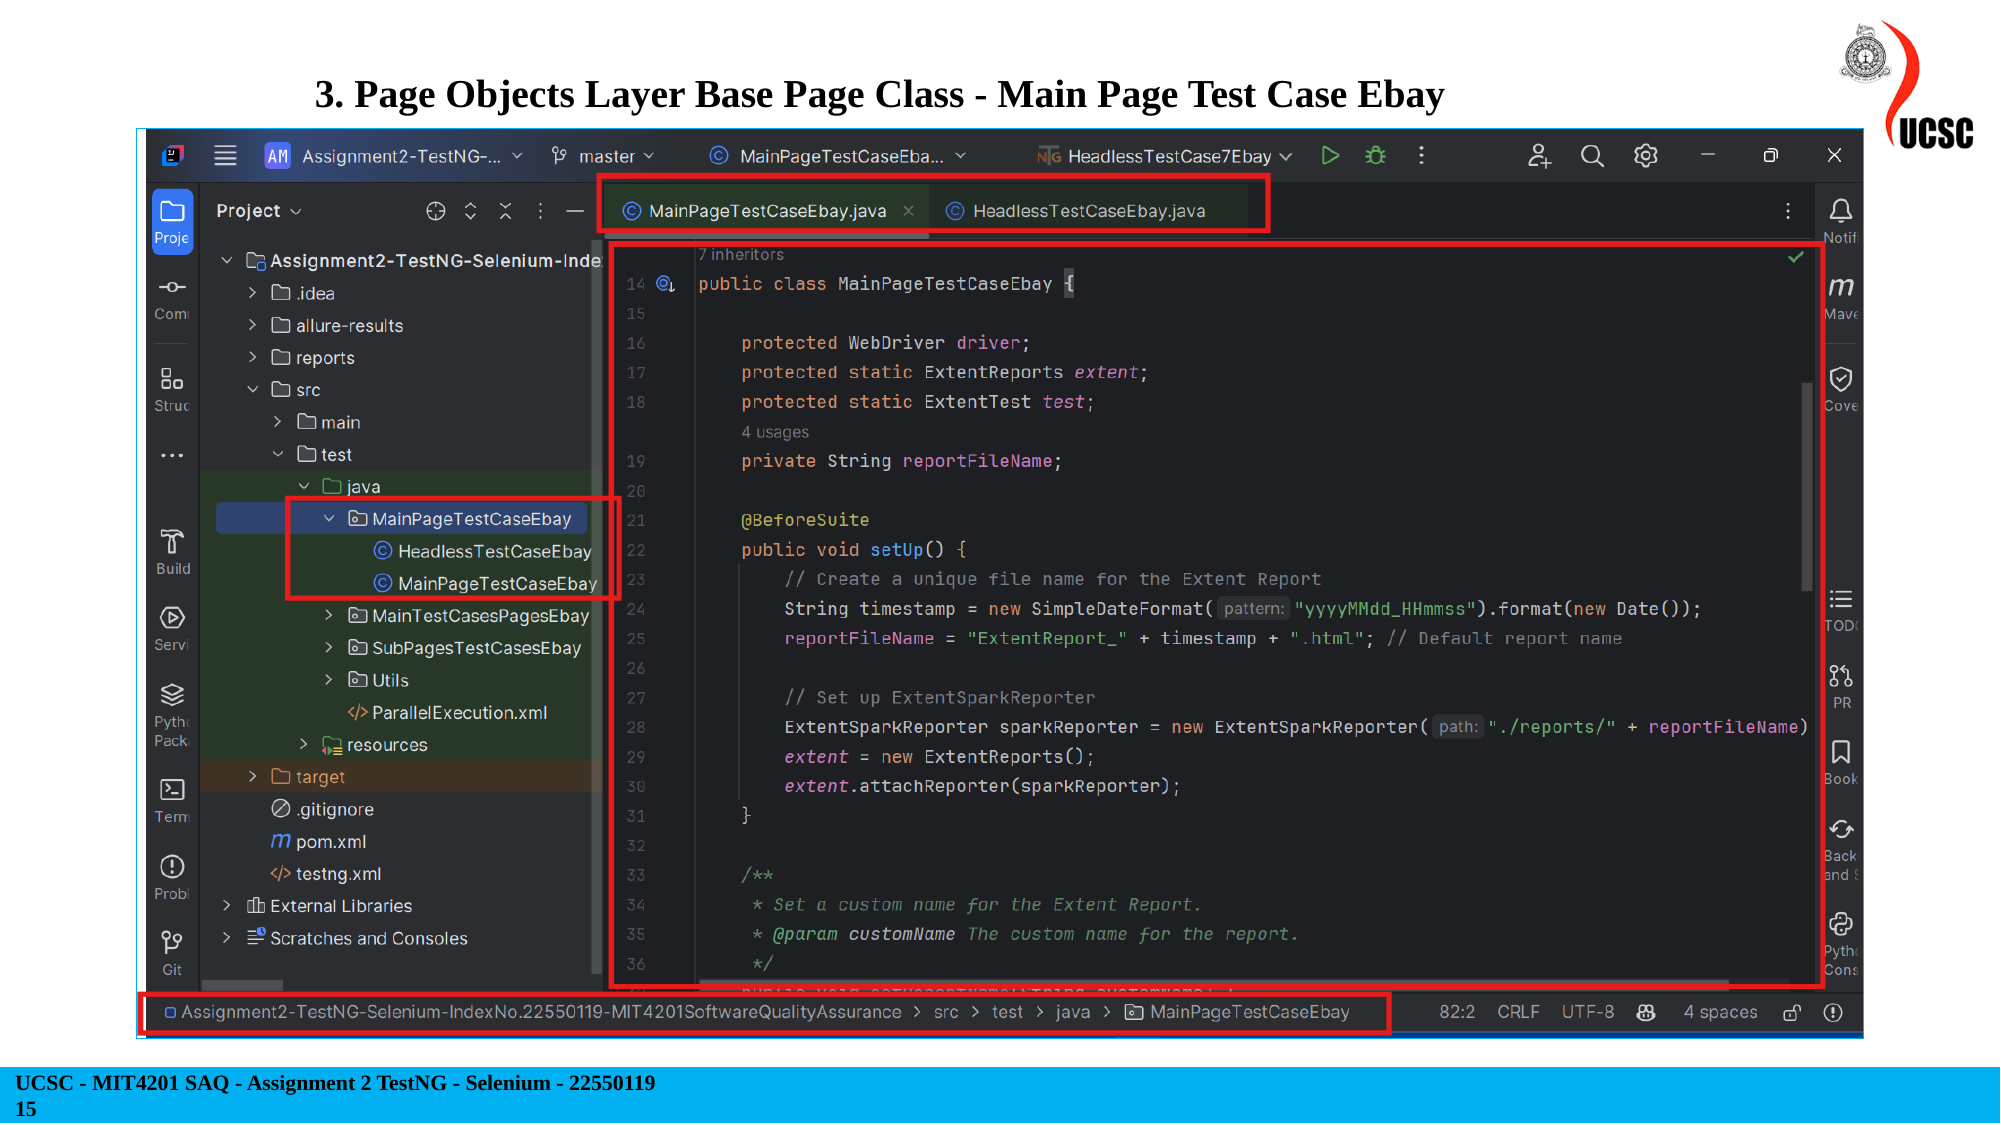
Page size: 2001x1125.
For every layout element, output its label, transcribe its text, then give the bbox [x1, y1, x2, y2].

footer UCSC - MIT4201 SAQ - Assignment 2 TestNG - Selenium - 22550119 15 [0, 1073, 2000, 1123]
picture [138, 130, 1862, 1037]
picture [1826, 0, 2000, 174]
text_box 3. Page Objects Layer Base Page Class - Main Page Test Case Ebay [0, 37, 2000, 1073]
